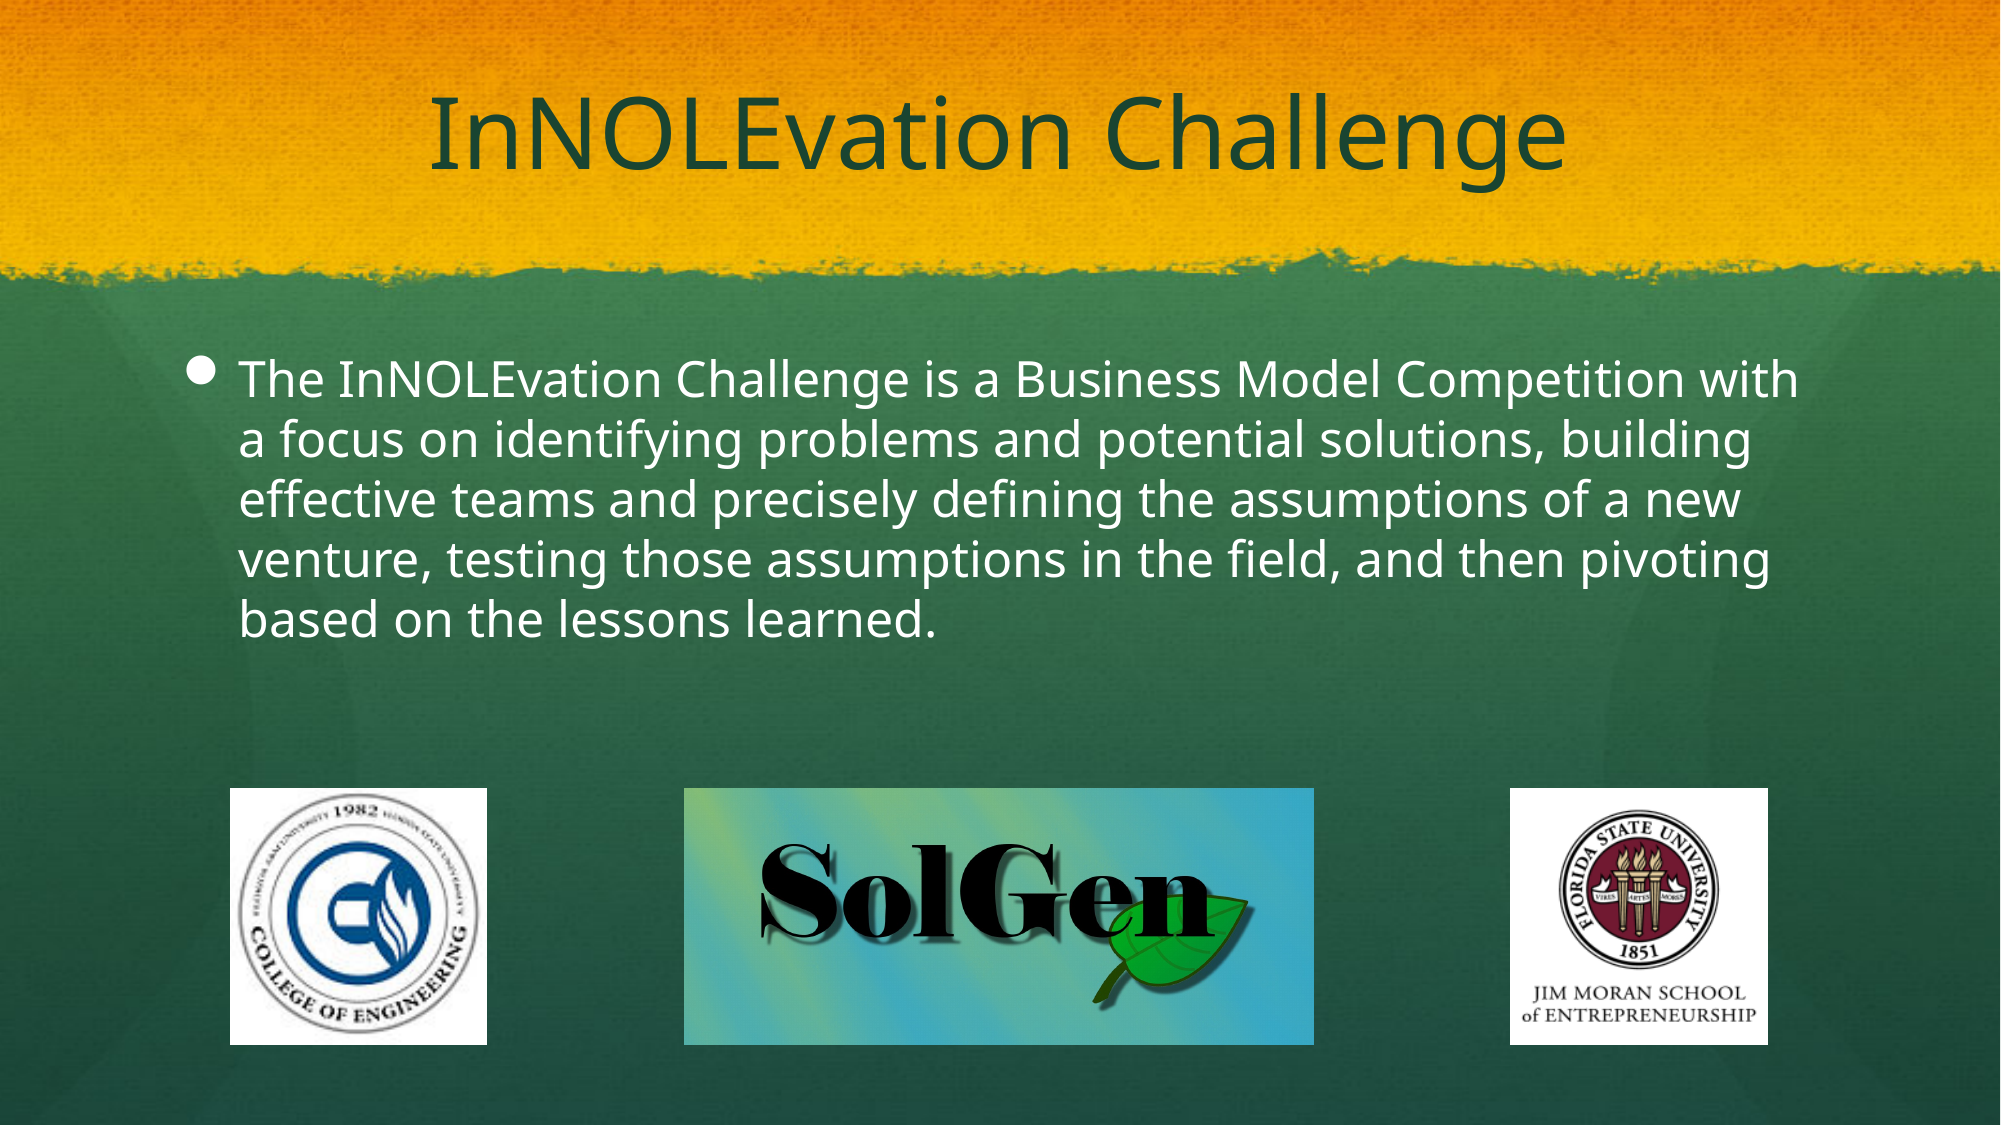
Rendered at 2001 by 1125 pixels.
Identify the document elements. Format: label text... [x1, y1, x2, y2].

title InNOLEvation Challenge [167, 13, 1833, 246]
list The InNOLEvation Challenge is a Business Model Competition with a focus on identifying problems and potential solutions, building effective teams and precisely defining the assumptions of a new venture, testing those assumptions in the field, and then pivoting based on the lessons learned. [167, 339, 1833, 1026]
picture [0, 0, 2001, 1125]
